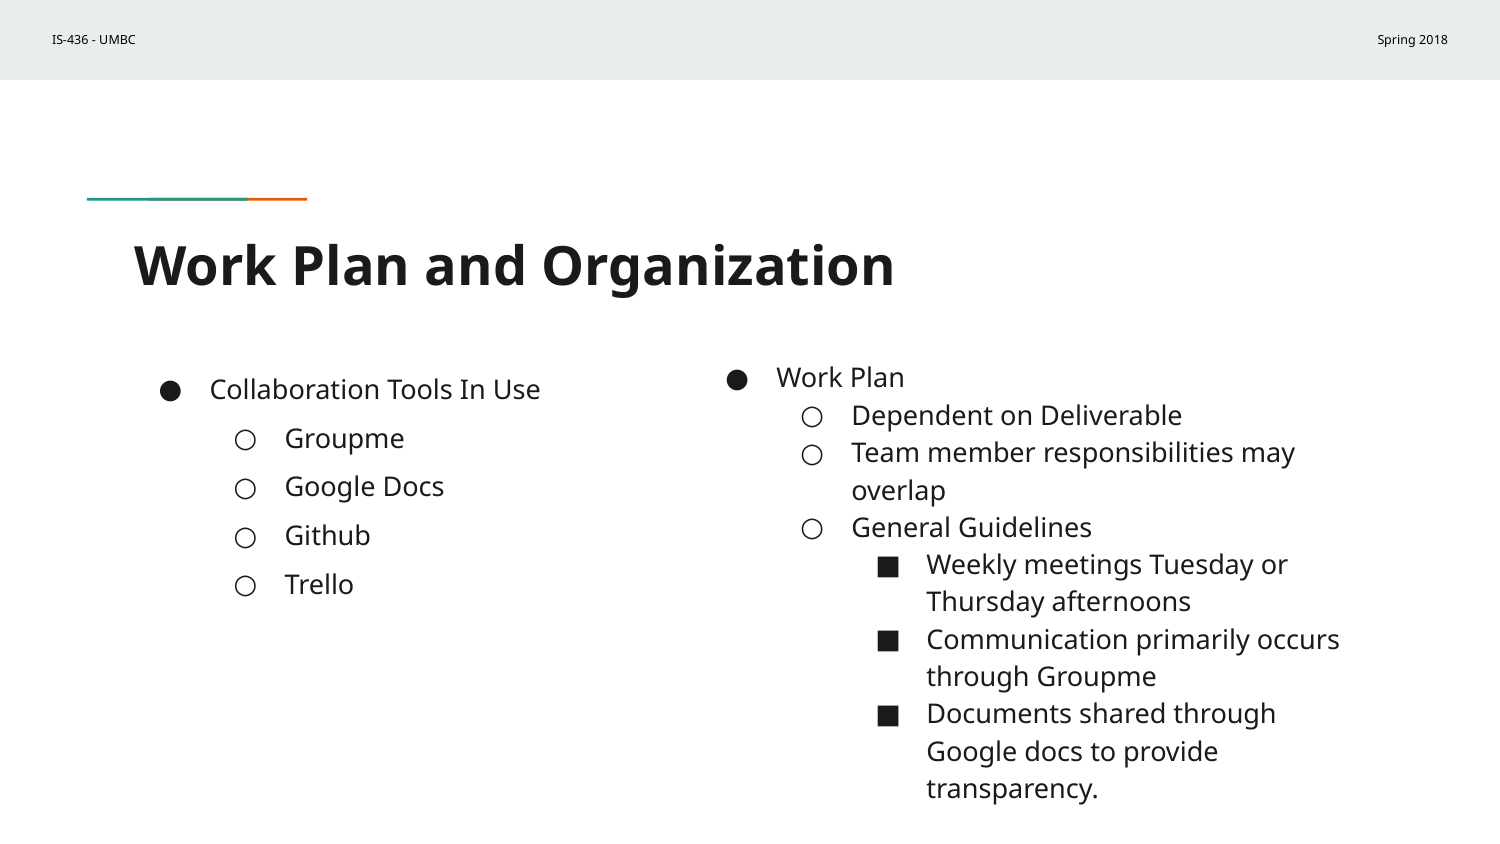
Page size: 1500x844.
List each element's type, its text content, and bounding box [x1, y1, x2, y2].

title Work Plan and Organization [119, 216, 1381, 305]
list Collaboration Tools In Use Groupme Google Docs Github Trello [119, 341, 686, 712]
list Work Plan Dependent on Deliverable Team member responsibilities may overlap General Guidelines Weekly meetings Tuesday or Thursday afternoons Communication primarily occurs through Groupme Documents shared through Google docs to provide transparency. [686, 341, 1381, 712]
